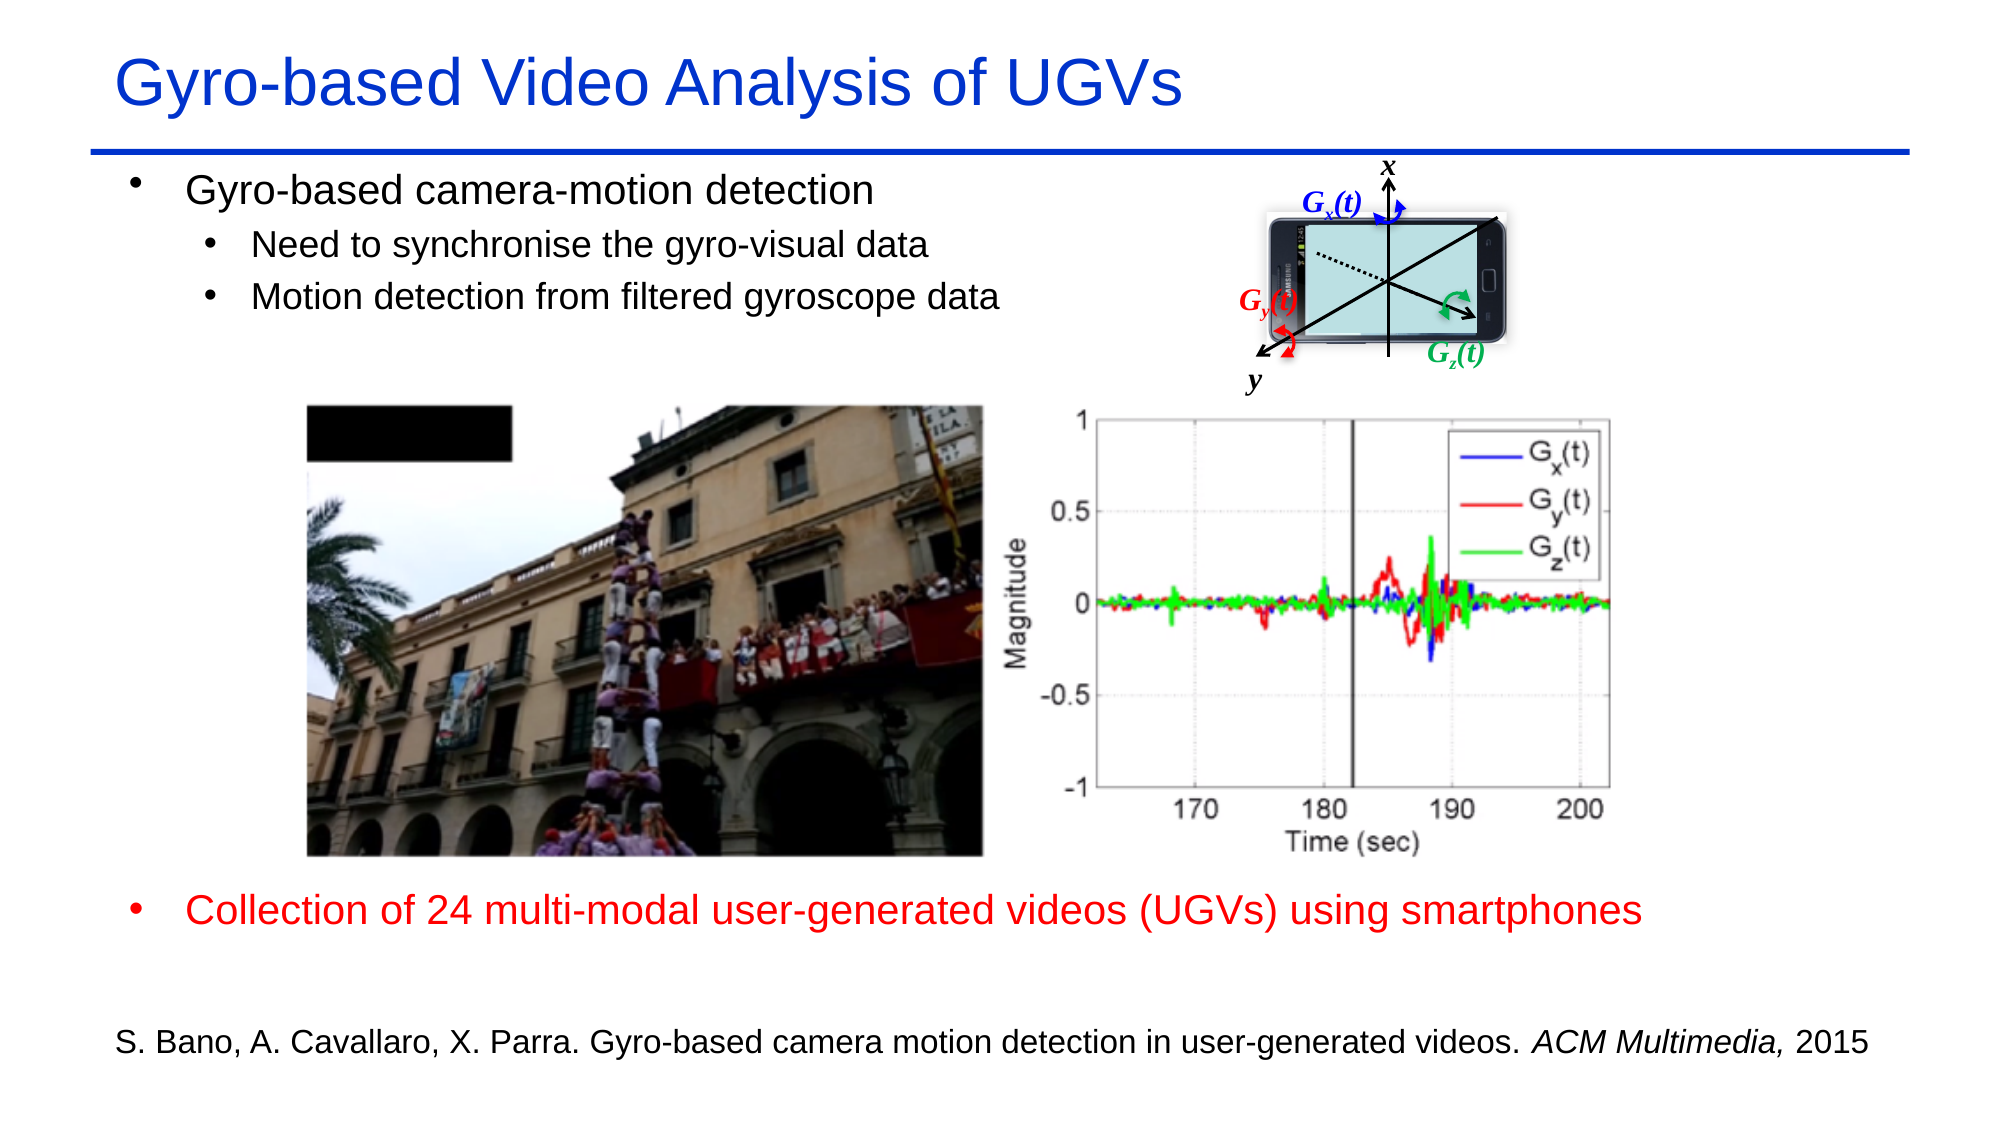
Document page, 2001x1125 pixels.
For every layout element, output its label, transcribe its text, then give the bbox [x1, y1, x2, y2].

title Gyro-based Video Analysis of UGVs [99, 0, 1900, 173]
list Gyro-based camera-motion detection Need to synchronise the gyro-visual data Motion detection from filtered gyroscope data Collection of 24 multi-modal user-generated videos (UGVs) using smartphones [113, 154, 1768, 1012]
text_box S. Bano, A. Cavallaro, X. Parra. Gyro-based camera motion detection in user-generated videos. ACM Multimedia, 2015 [99, 1012, 1921, 1068]
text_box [1223, 130, 1507, 377]
picture [293, 396, 1640, 885]
